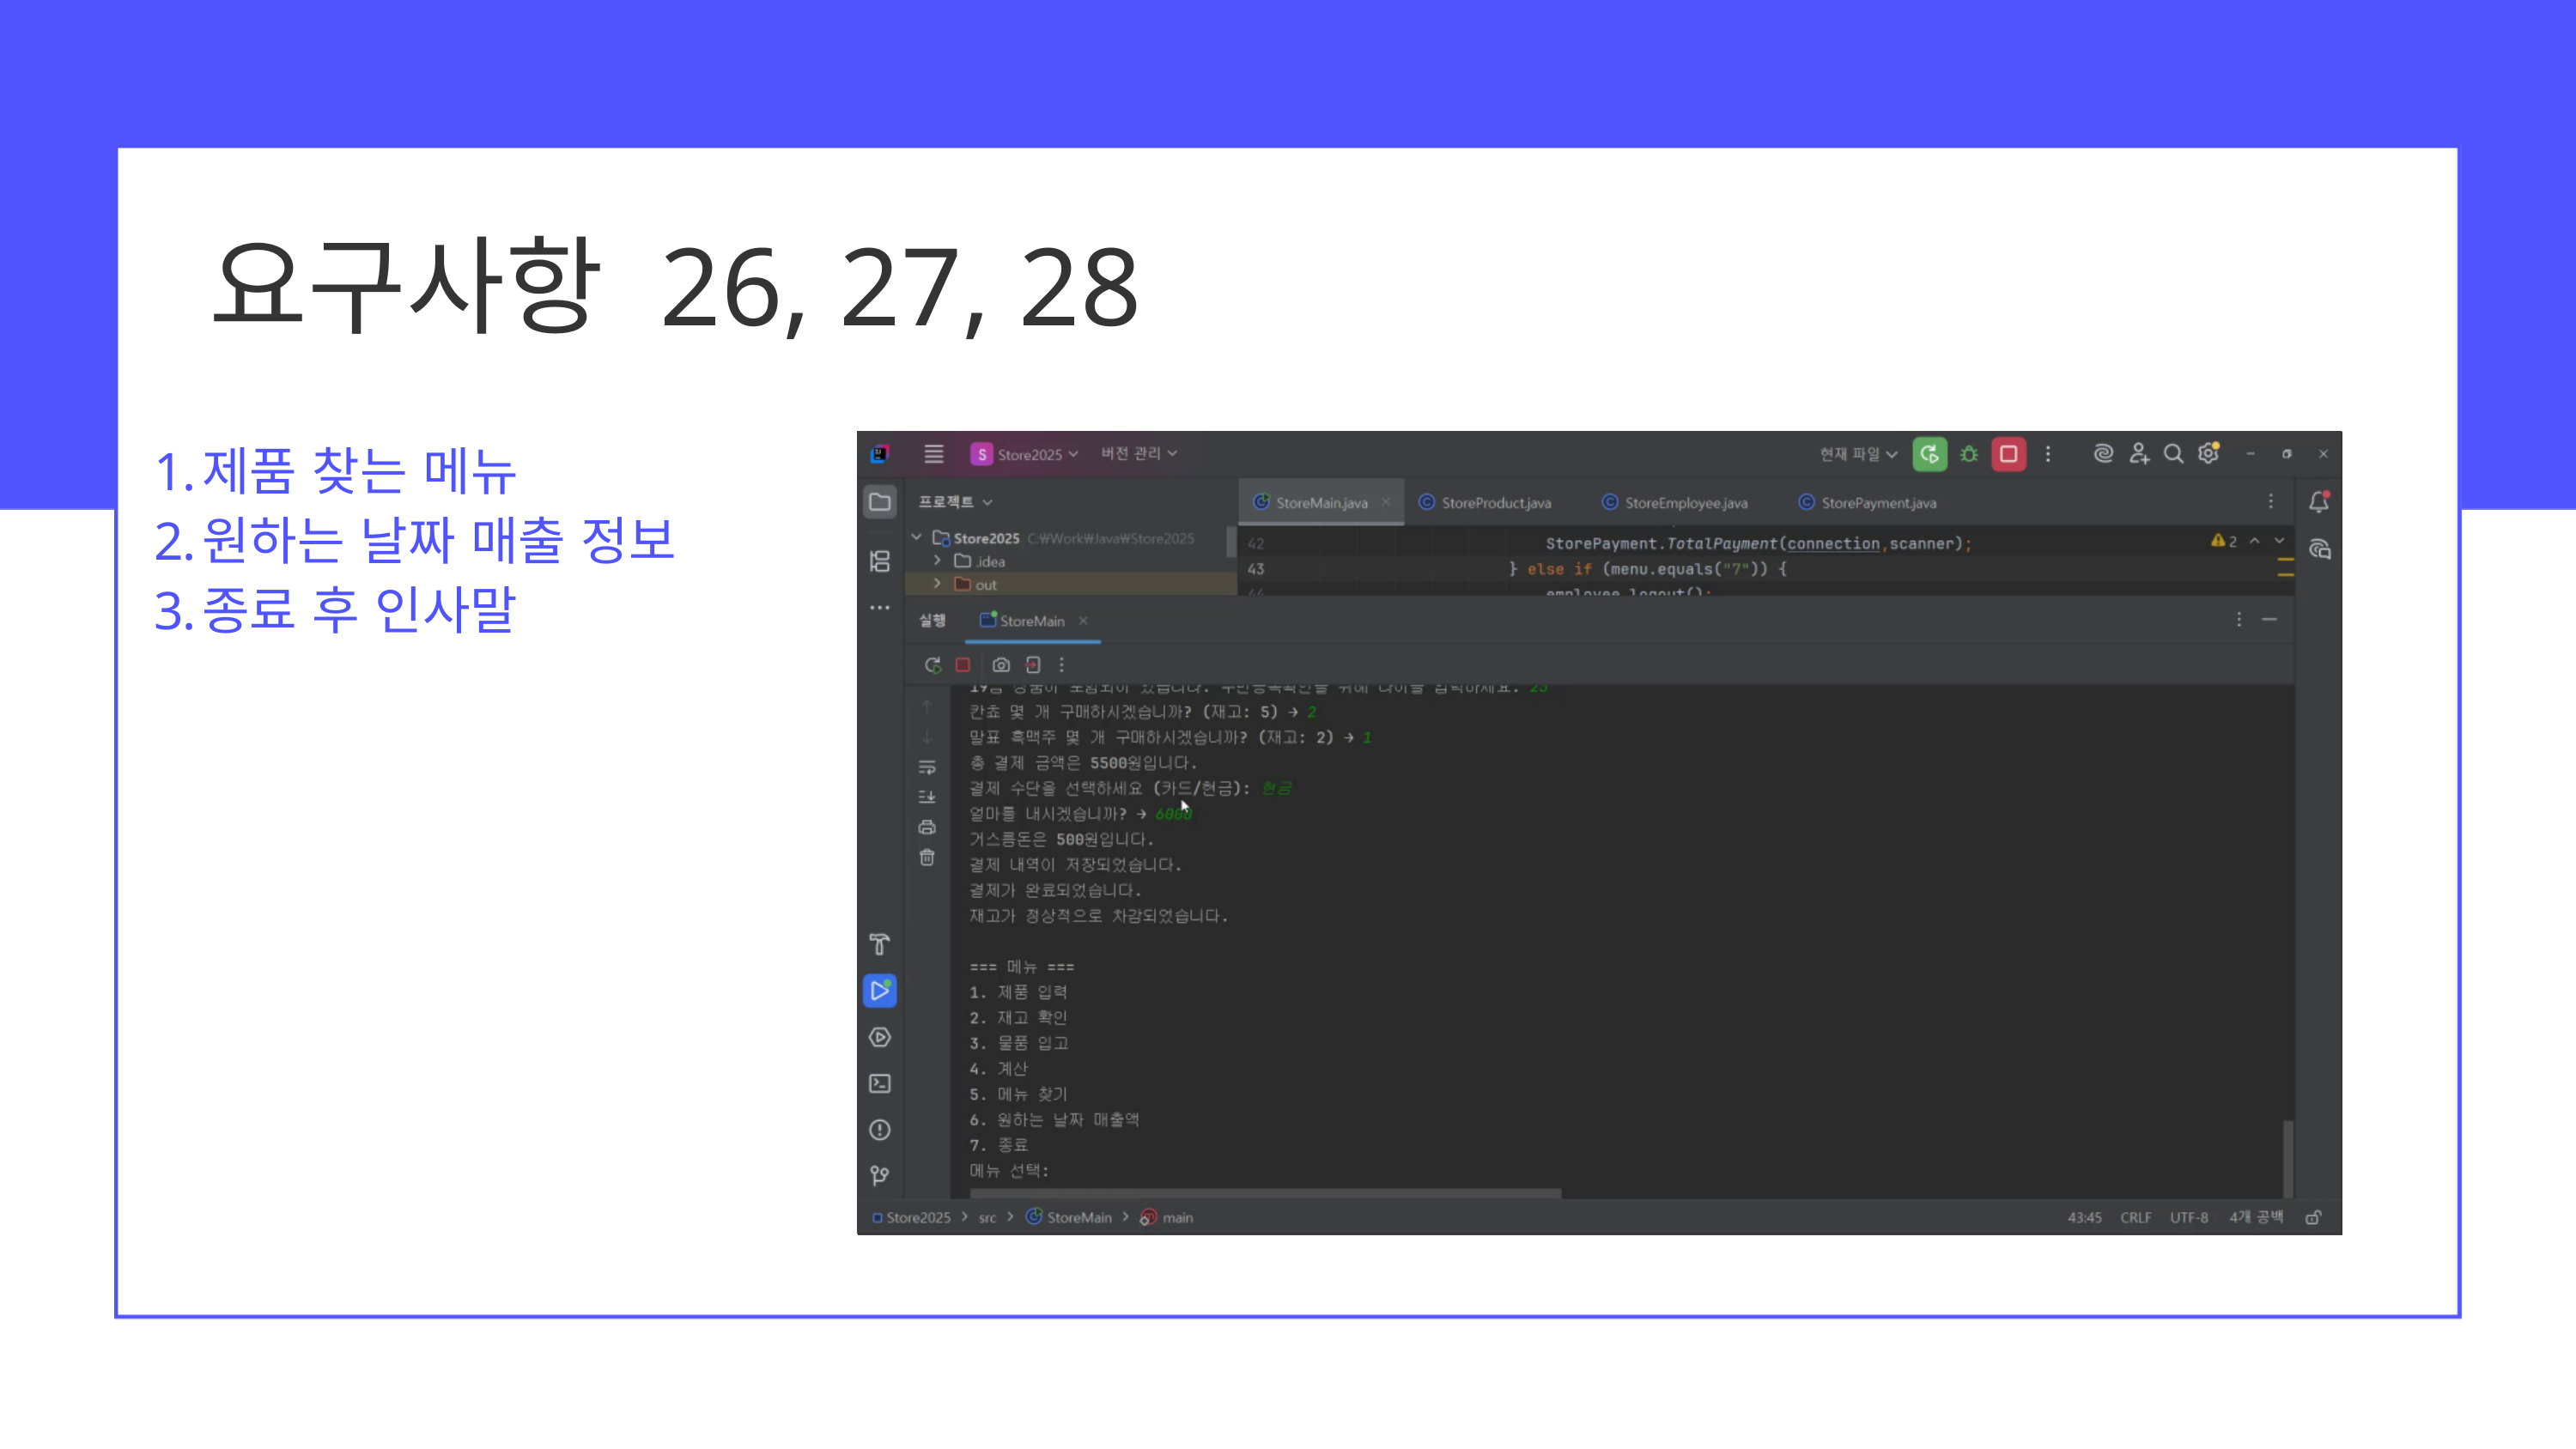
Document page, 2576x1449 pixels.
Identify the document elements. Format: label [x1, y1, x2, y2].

text_box [856, 430, 2344, 1236]
picture [0, 0, 2576, 1320]
